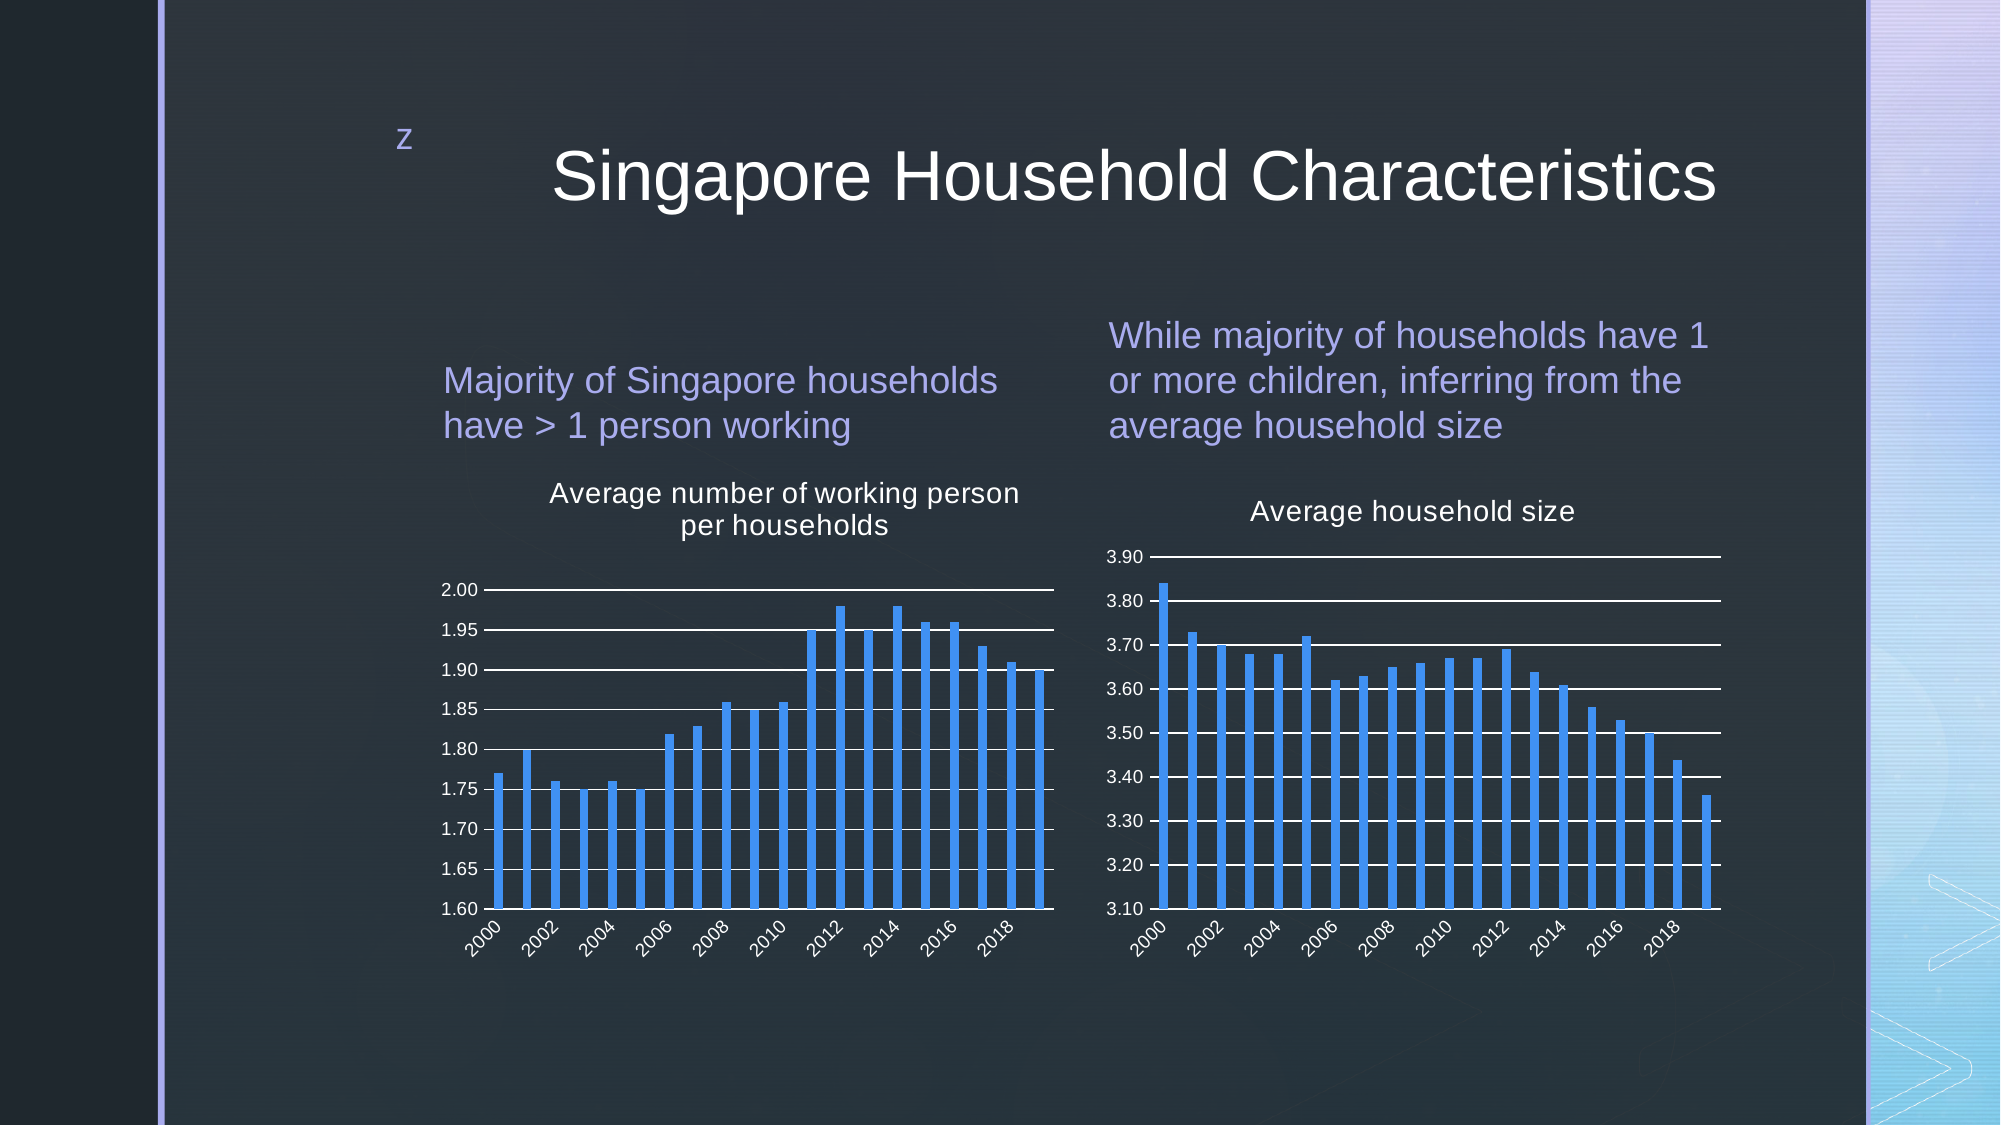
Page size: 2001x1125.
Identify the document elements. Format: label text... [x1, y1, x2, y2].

chart [427, 467, 1067, 972]
chart [1093, 467, 1734, 972]
list While majority of households have 1 or more children, inferring from the average household size [1093, 336, 1734, 454]
title Singapore Household Characteristics [428, 132, 1734, 309]
list Majority of Singapore households have > 1 person working [428, 336, 1068, 454]
picture [1871, 0, 2001, 1125]
